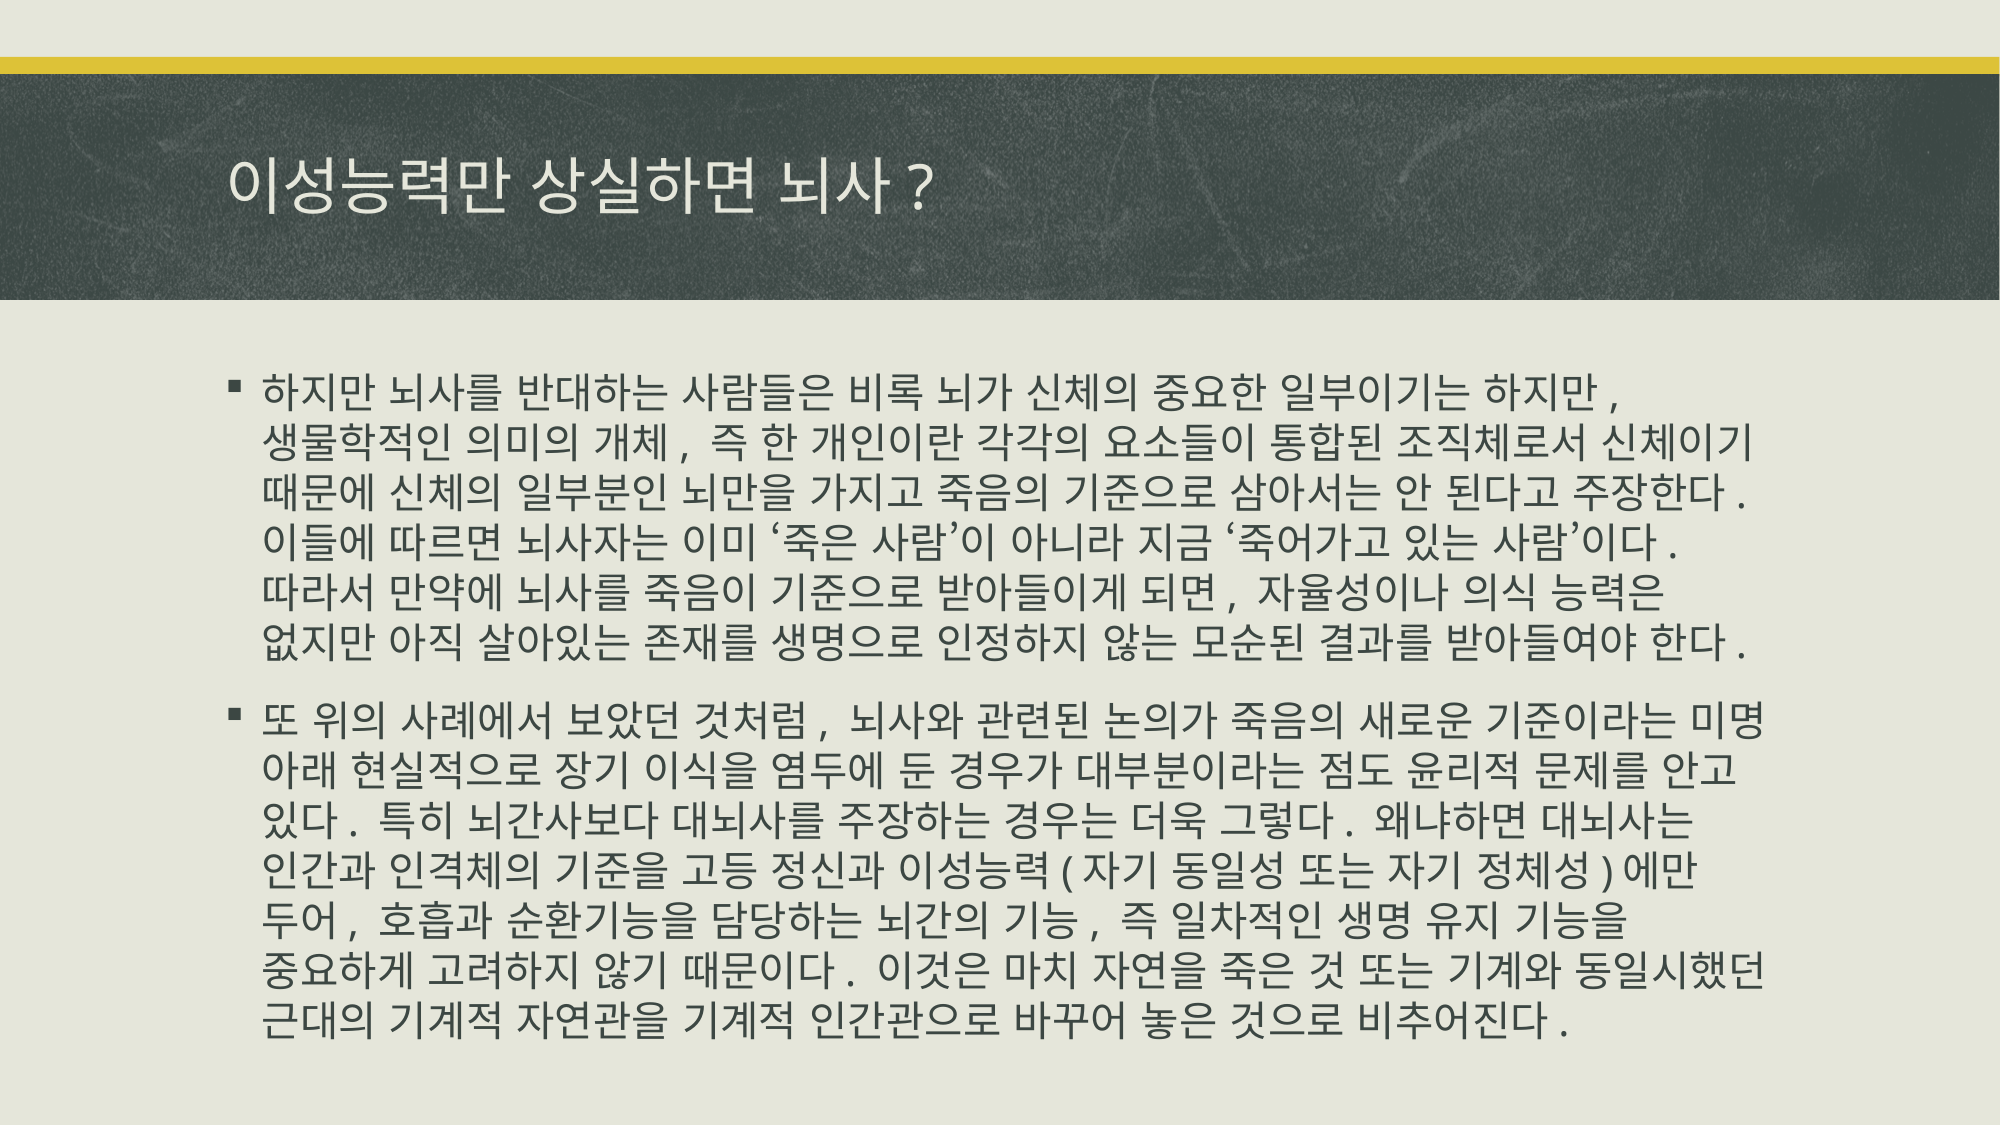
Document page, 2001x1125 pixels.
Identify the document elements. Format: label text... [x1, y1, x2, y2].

picture [0, 74, 2000, 300]
list 하지만 뇌사를 반대하는 사람들은 비록 뇌가 신체의 중요한 일부이기는 하지만, 생물학적인 의미의 개체, 즉 한 개인이란 각각의 요소들이 통합된 조직체로서 신체이기 때문에 신체의 일부분인 뇌만을 가지고 죽음의 기준으로 삼아서는 안 된다고 주장한다. 이들에 따르면 뇌사자는 이미 ‘죽은 사람’이 아니라 지금 ‘죽어가고 있는 사람’이다. 따라서 만약에 뇌사를 죽음이 기준으로 받아들이게 되면, 자율성이나 의식 능력은 없지만 아직 살아있는 존재를 생명으로 인정하지 않는 모순된 결과를 받아들여야 한다. 또 위의 사례에서 보았던 것처럼, 뇌사와 관련된 논의가 죽음의 새로운 기준이라는 미명 아래 현실적으로 장기 이식을 염두에 둔 경우가 대부분이라는 점도 윤리적 문제를 안고 있다. 특히 뇌간사보다 대뇌사를 주장하는 경우는 더욱 그렇다. 왜냐하면 대뇌사는 인간과 인격체의 기준을 고등 정신과 이성능력(자기 동일성 또는 자기 정체성)에만 두어, 호흡과 순환기능을 담당하는 뇌간의 기능, 즉 일차적인 생명 유지 기능을 중요하게 고려하지 않기 때문이다. 이것은 마치 자연을 죽은 것 또는 기계와 동일시했던 근대의 기계적 자연관을 기계적 인간관으로 바꾸어 놓은 것으로 비추어진다. [210, 359, 1790, 1125]
title 이성능력만 상실하면 뇌사? [210, 76, 1790, 300]
